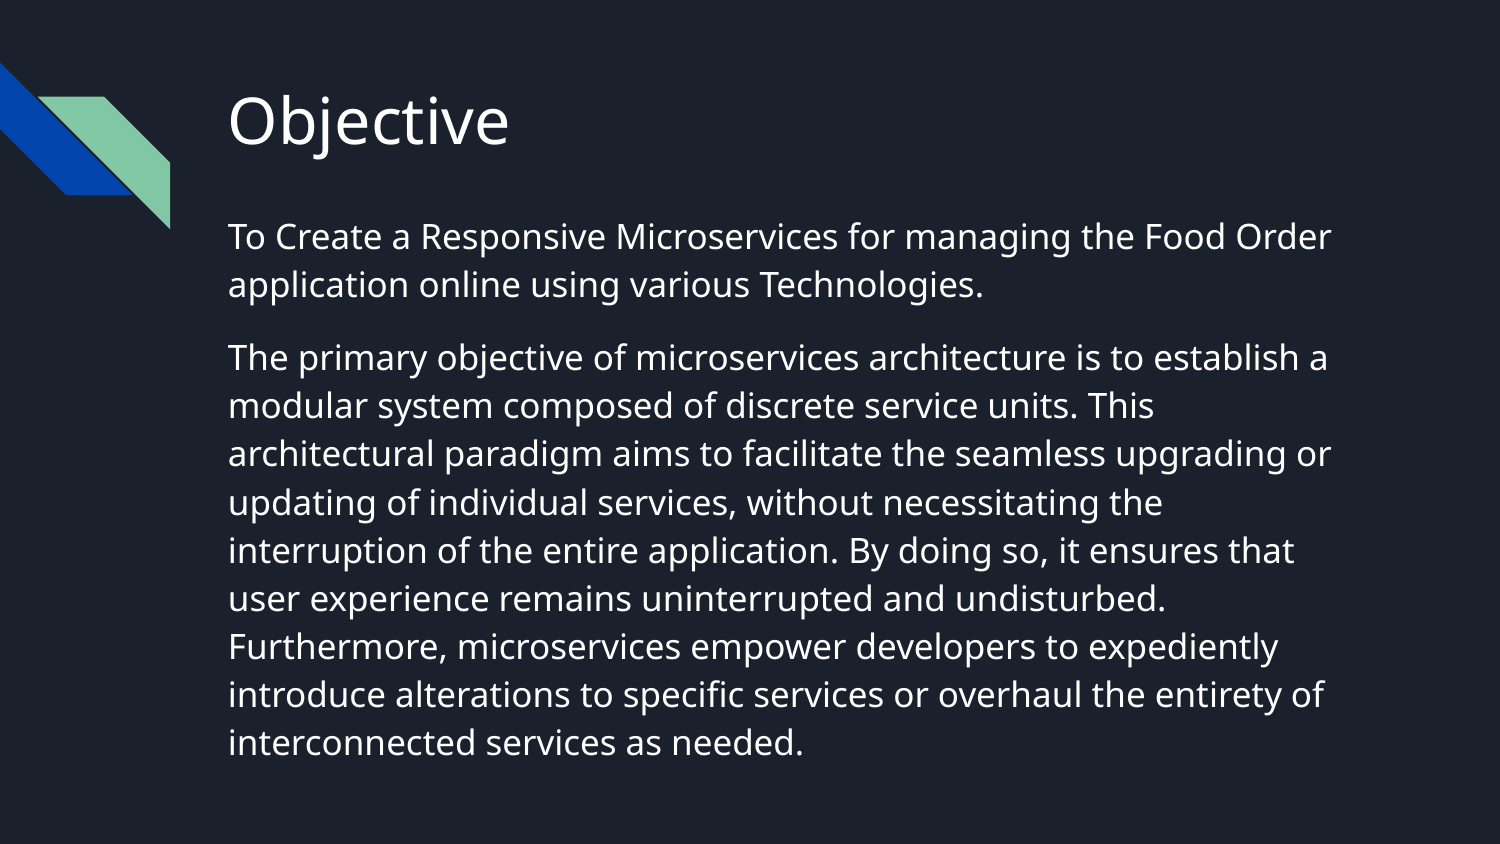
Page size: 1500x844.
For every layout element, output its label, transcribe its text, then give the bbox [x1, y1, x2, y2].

list To Create a Responsive Microservices for managing the Food Order application online using various Technologies. The primary objective of microservices architecture is to establish a modular system composed of discrete service units. This architectural paradigm aims to facilitate the seamless upgrading or updating of individual services, without necessitating the interruption of the entire application. By doing so, it ensures that user experience remains uninterrupted and undisturbed. Furthermore, microservices empower developers to expediently introduce alterations to specific services or overhaul the entirety of interconnected services as needed. [212, 193, 1368, 735]
title Objective [212, 64, 1368, 193]
